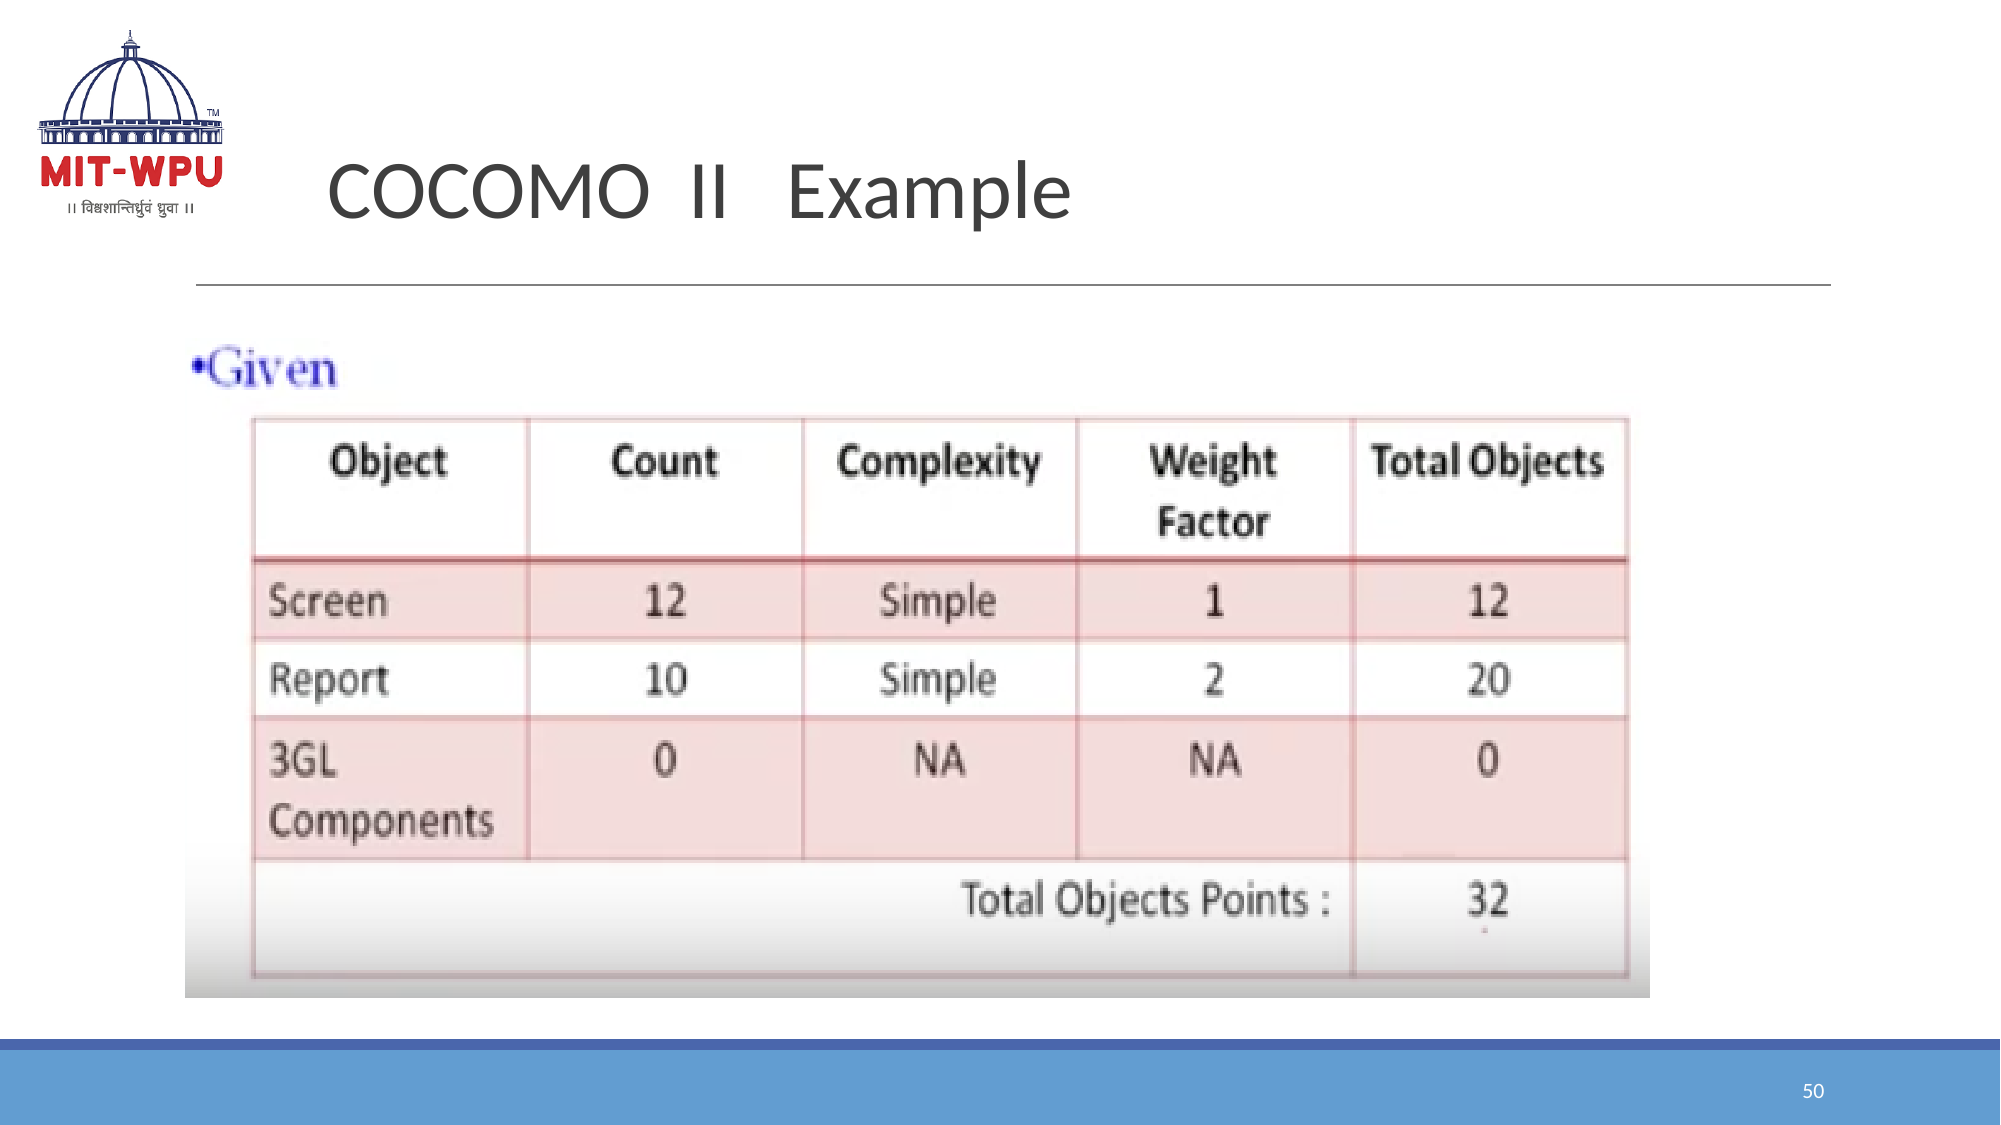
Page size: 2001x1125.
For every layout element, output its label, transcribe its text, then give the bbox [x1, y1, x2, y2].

slide_number ‹#› [1624, 1060, 1840, 1120]
list [96, 284, 1904, 1060]
title COCOMO II Example [312, 5, 1963, 244]
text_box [184, 338, 1651, 999]
picture [37, 29, 246, 219]
